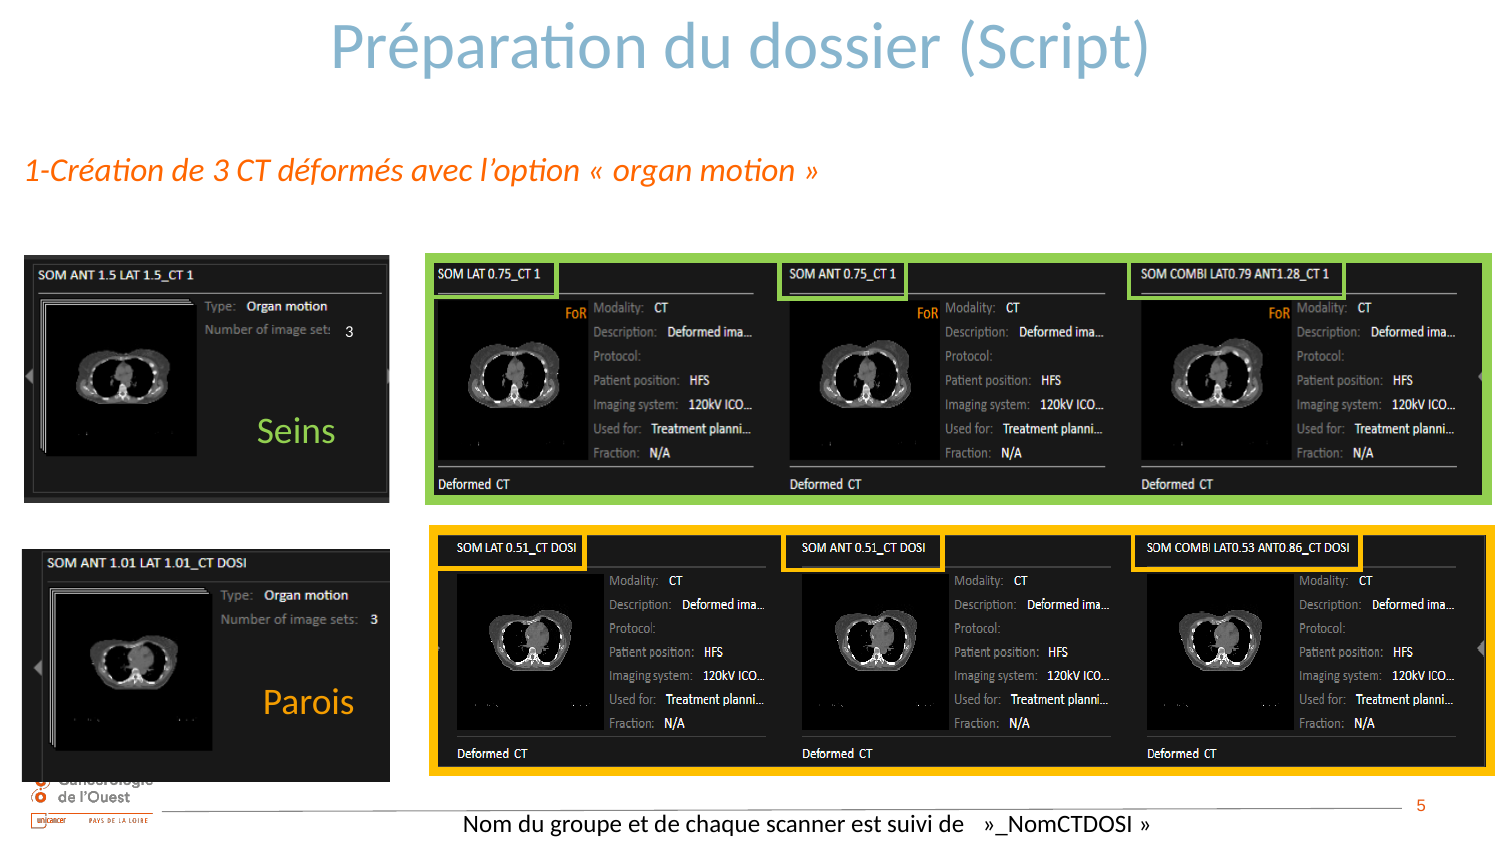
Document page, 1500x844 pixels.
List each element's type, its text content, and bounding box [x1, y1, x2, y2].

picture [433, 258, 1491, 500]
text_box [429, 298, 1488, 501]
text_box [429, 257, 557, 298]
text_box [433, 529, 1492, 773]
picture [21, 549, 390, 829]
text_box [24, 255, 390, 503]
text_box Nom du groupe et de chaque scanner est suivi de »_NomCTDOSI » [448, 800, 1167, 844]
text_box Préparation du dossier (Script) [315, 0, 1299, 90]
picture [429, 529, 1488, 772]
text_box 1-Création de 3 CT déformés avec l’option « organ motion » [8, 140, 1196, 241]
